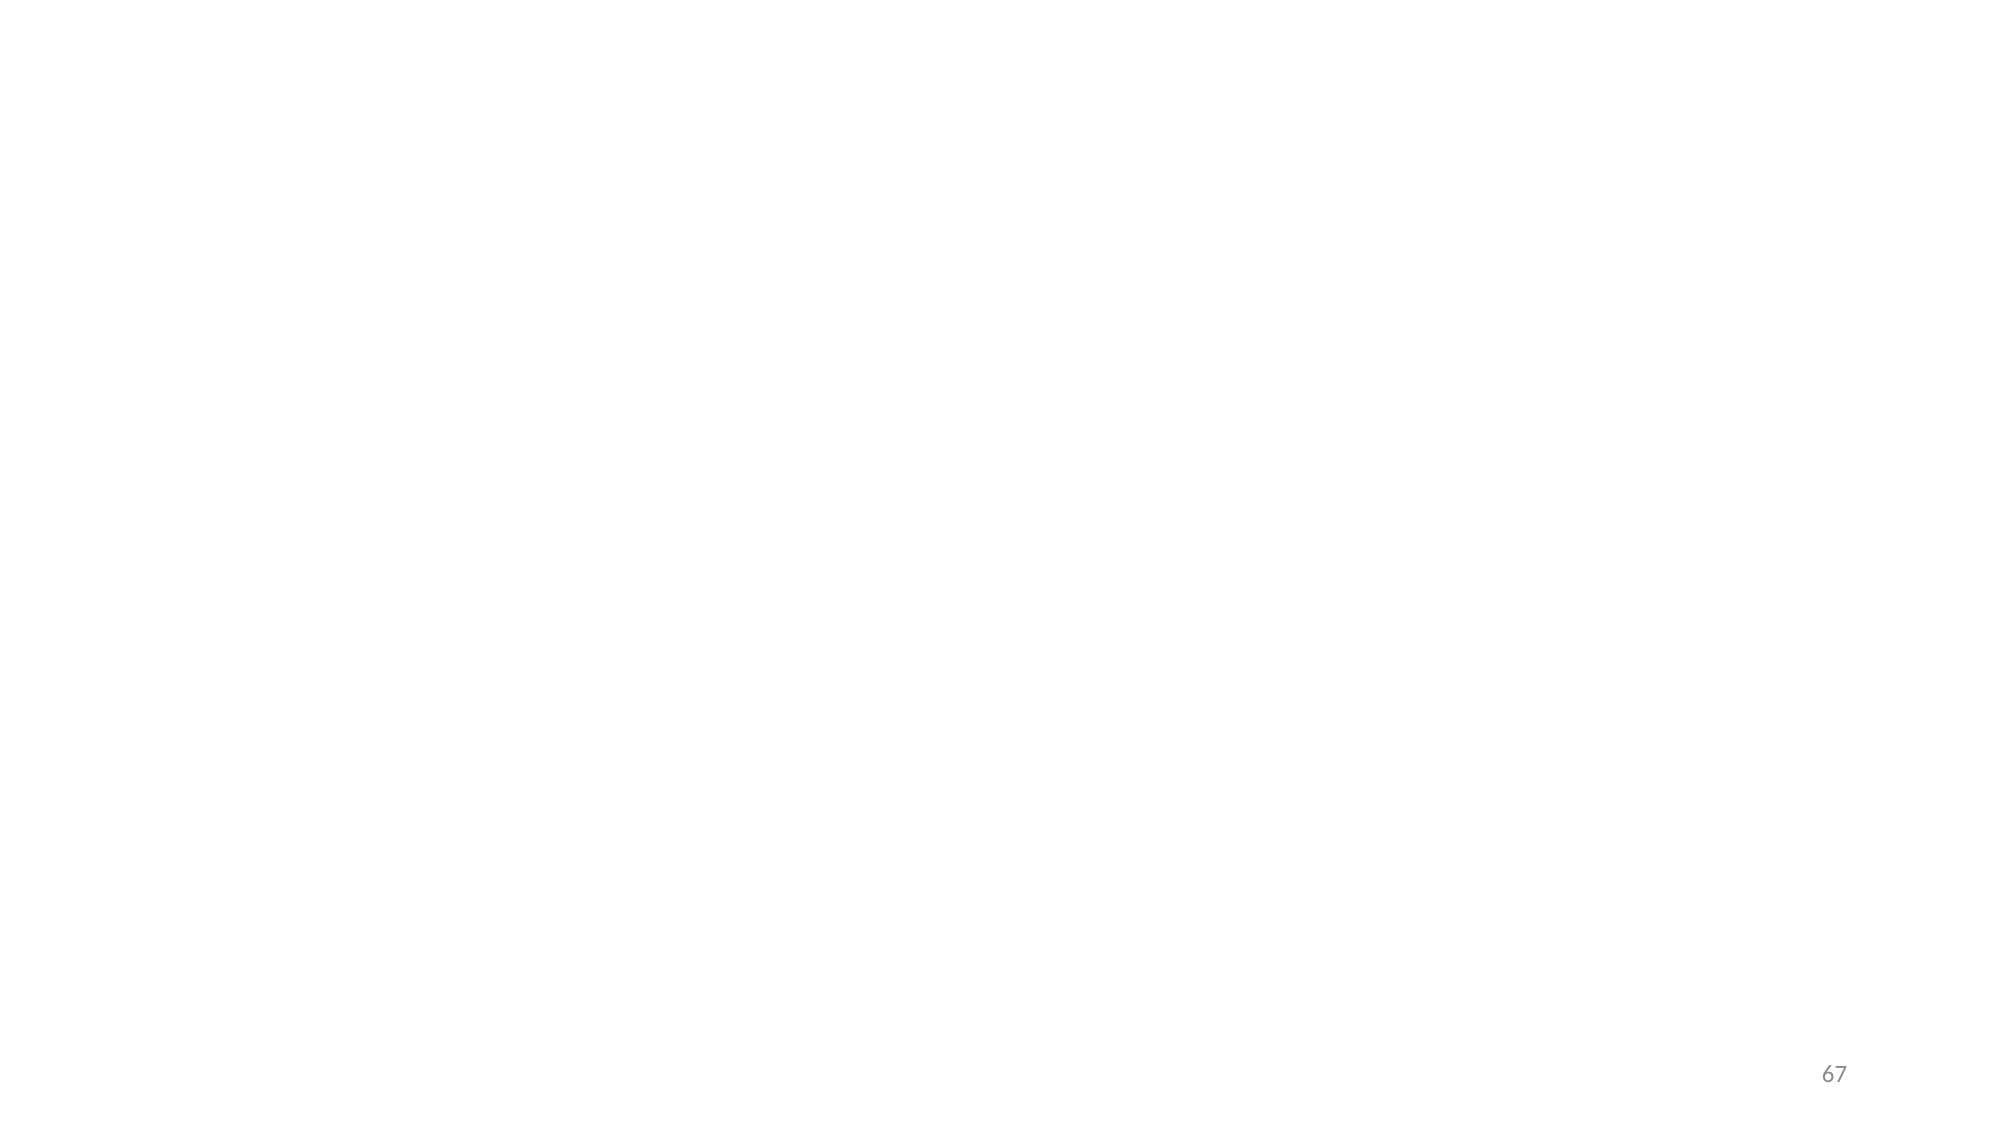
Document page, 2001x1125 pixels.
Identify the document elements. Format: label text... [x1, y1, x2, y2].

slide_number 67 [1412, 1042, 1863, 1103]
